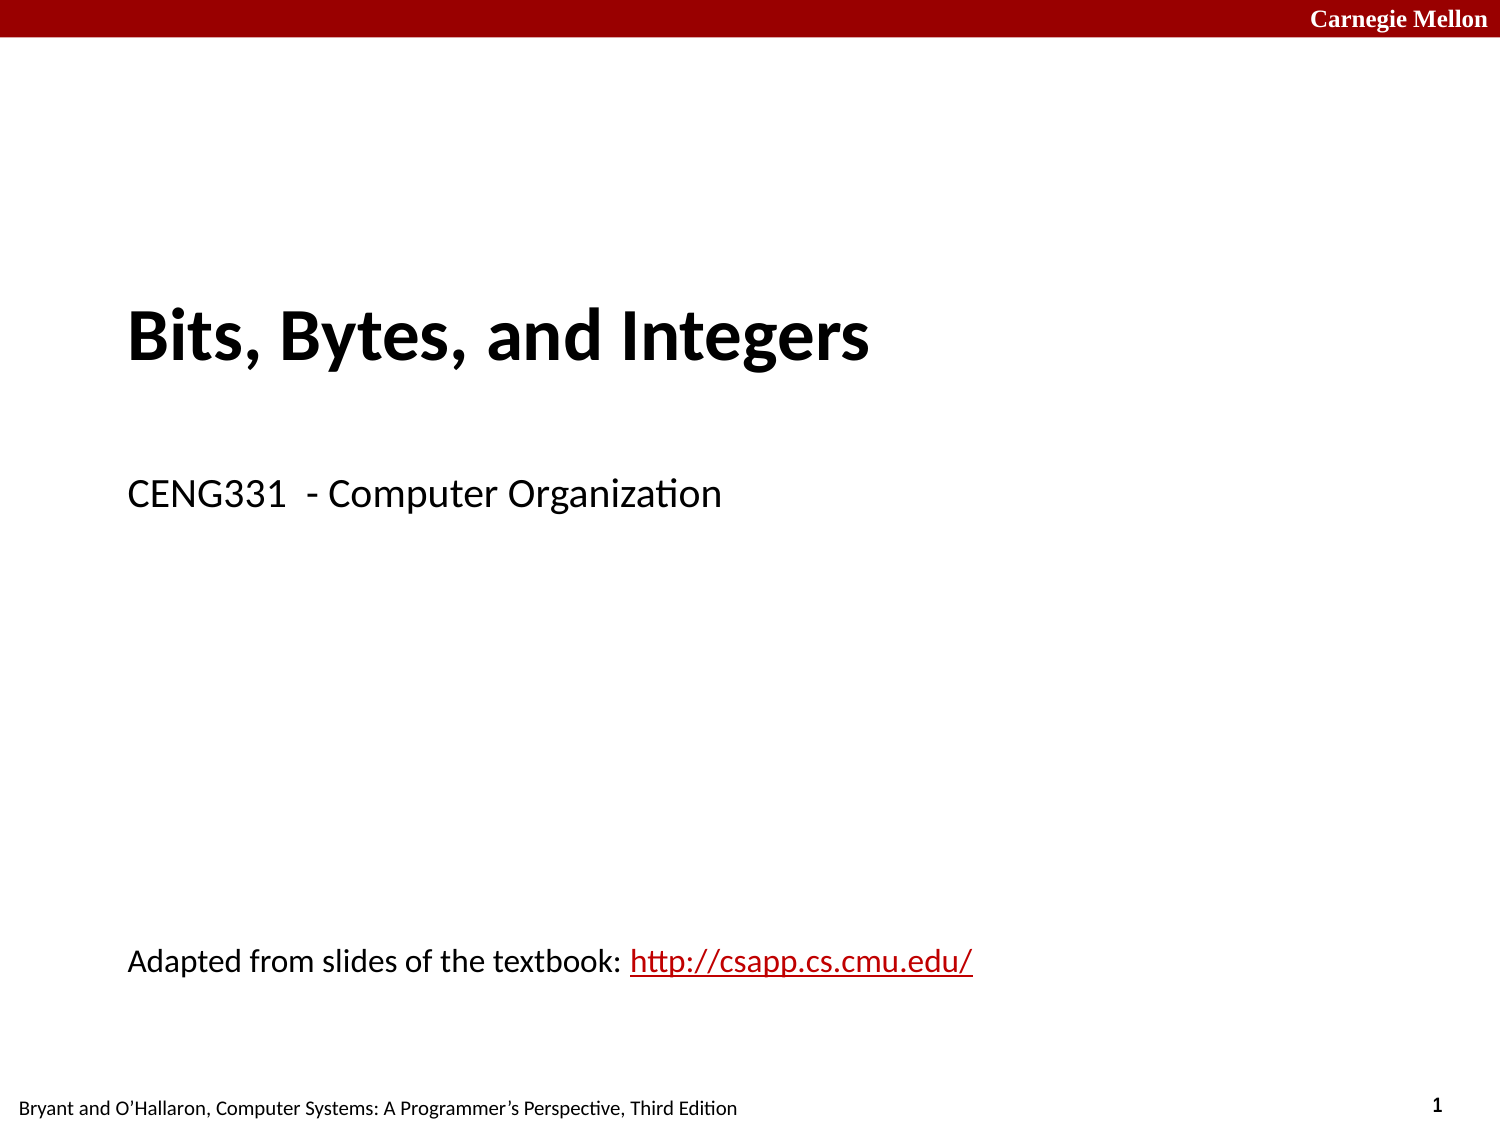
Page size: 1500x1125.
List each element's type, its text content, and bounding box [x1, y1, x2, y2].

subtitle Adapted from slides of the textbook: http://csapp.cs.cmu.edu/ [112, 699, 1373, 988]
title Bits, Bytes, and Integers CENG331 - Computer Organization [112, 279, 1388, 522]
